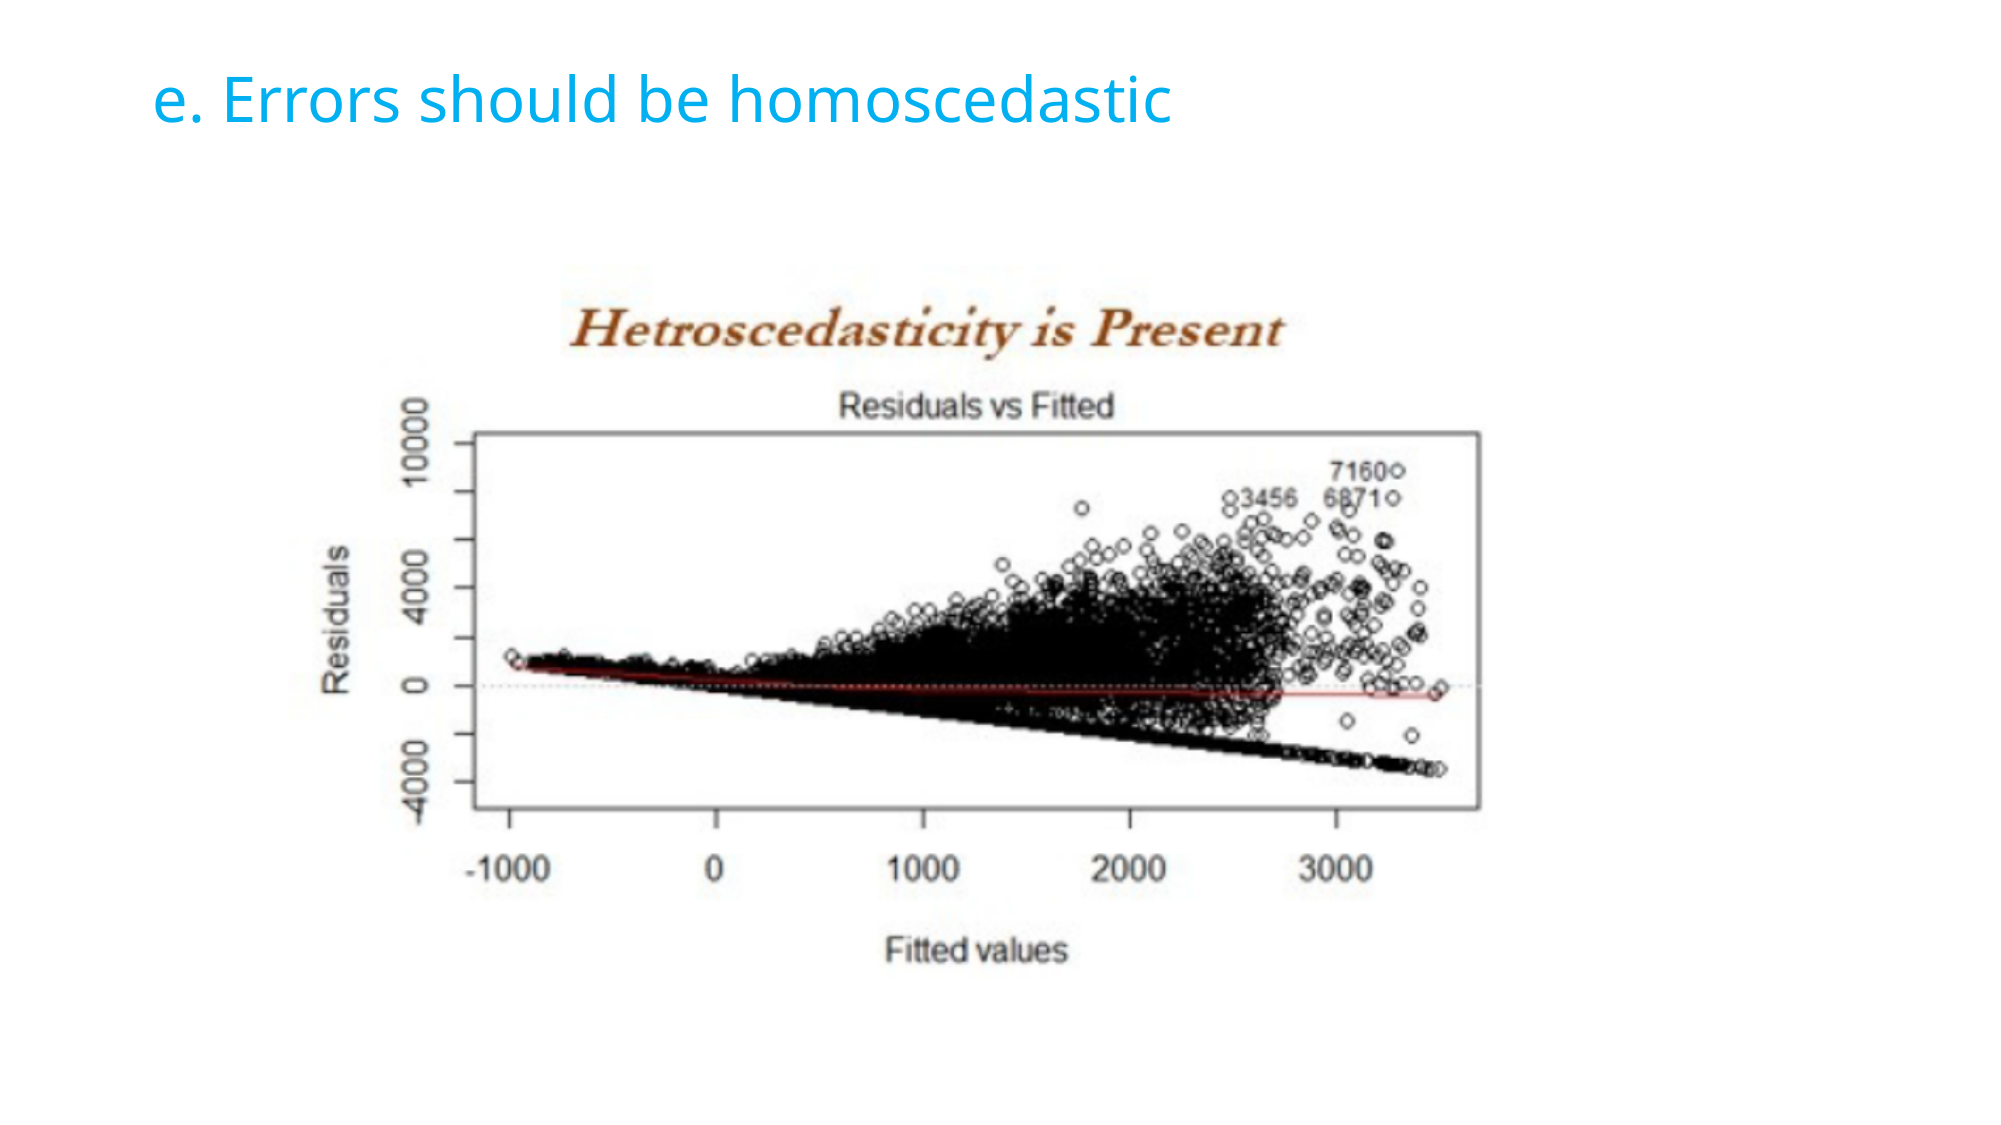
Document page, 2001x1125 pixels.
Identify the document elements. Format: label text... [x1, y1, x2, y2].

title e. Errors should be homoscedastic [137, 59, 1863, 144]
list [280, 264, 1516, 979]
